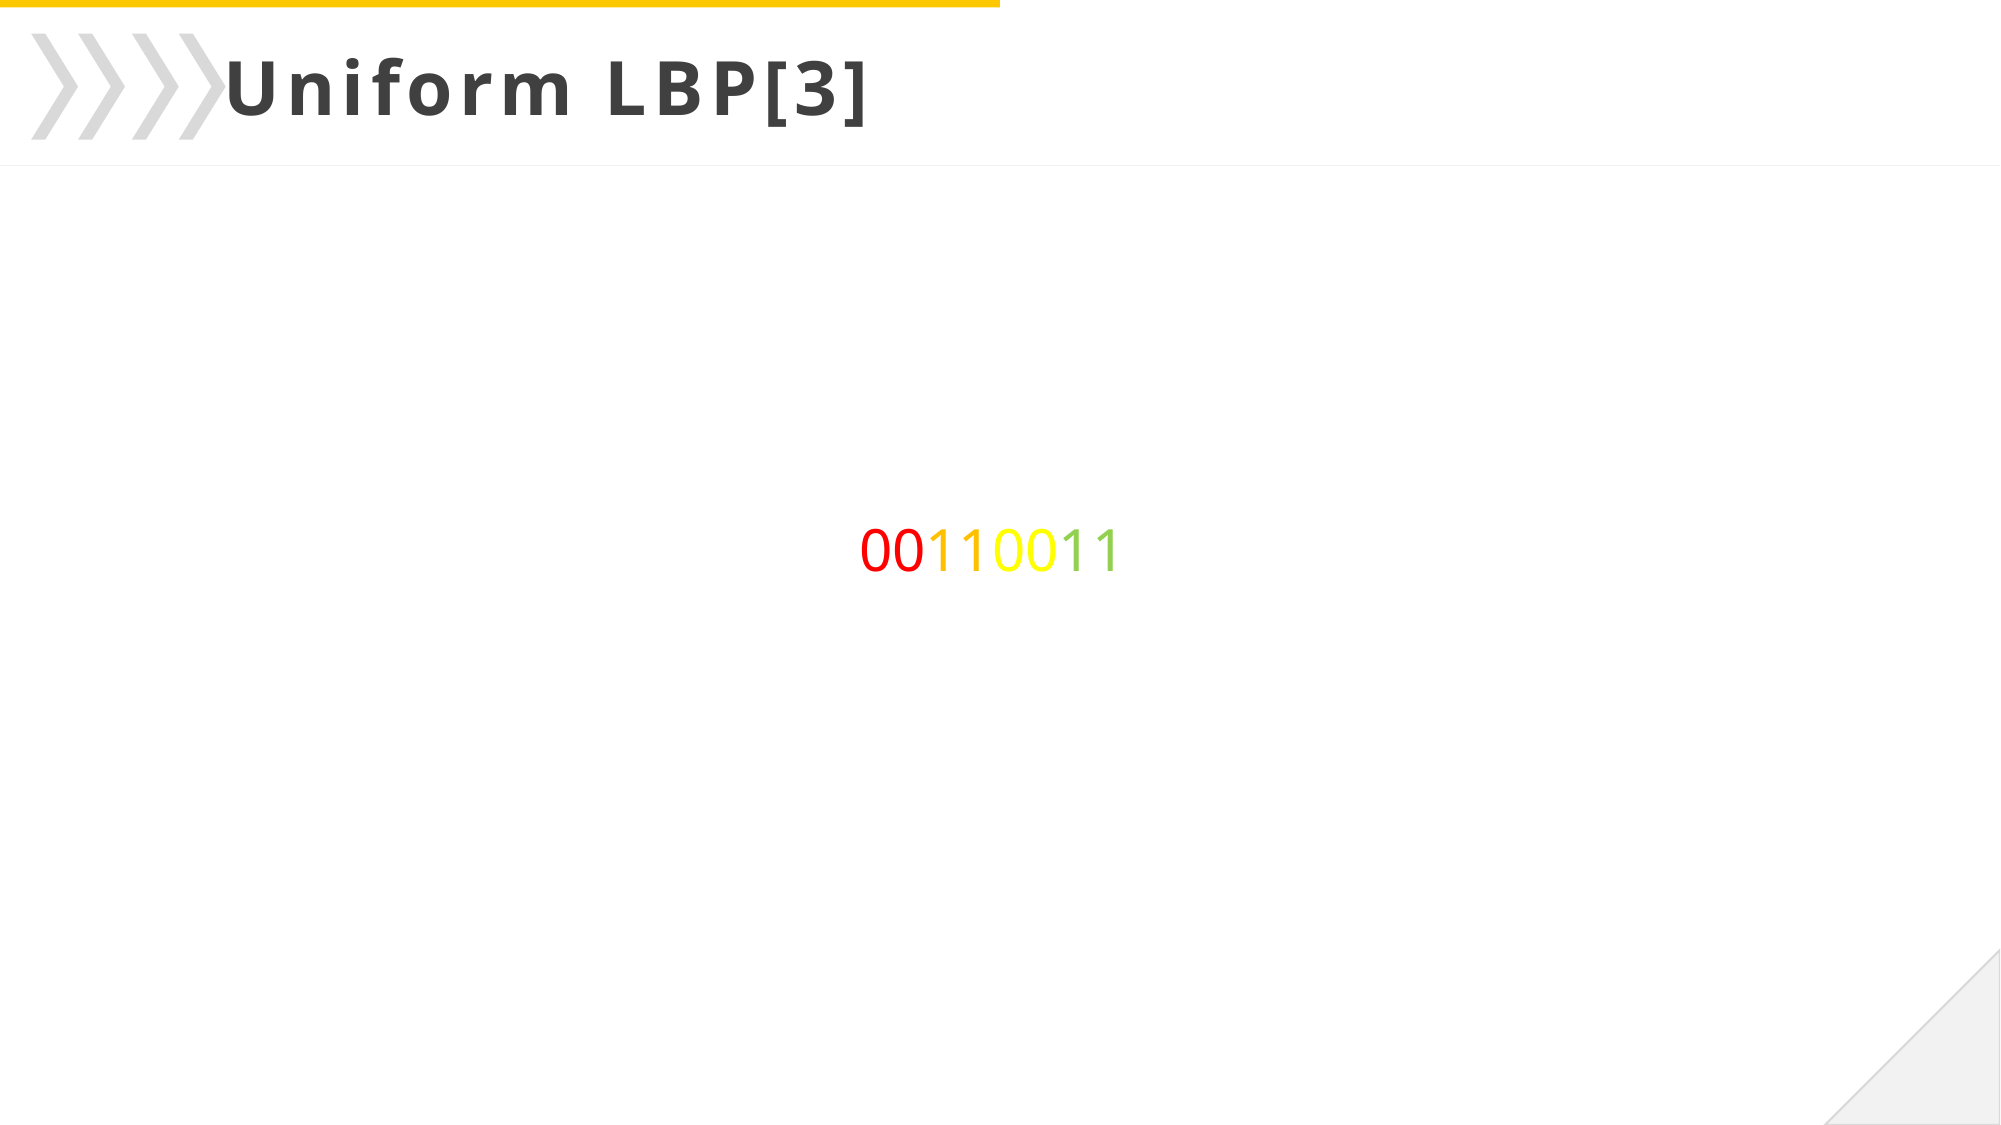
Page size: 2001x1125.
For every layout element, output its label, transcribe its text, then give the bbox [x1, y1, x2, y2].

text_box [131, 33, 226, 140]
text_box [0, 0, 1001, 8]
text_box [31, 33, 125, 140]
text_box 00110011 [844, 505, 1156, 591]
text_box Uniform LBP[3] [226, 33, 884, 139]
